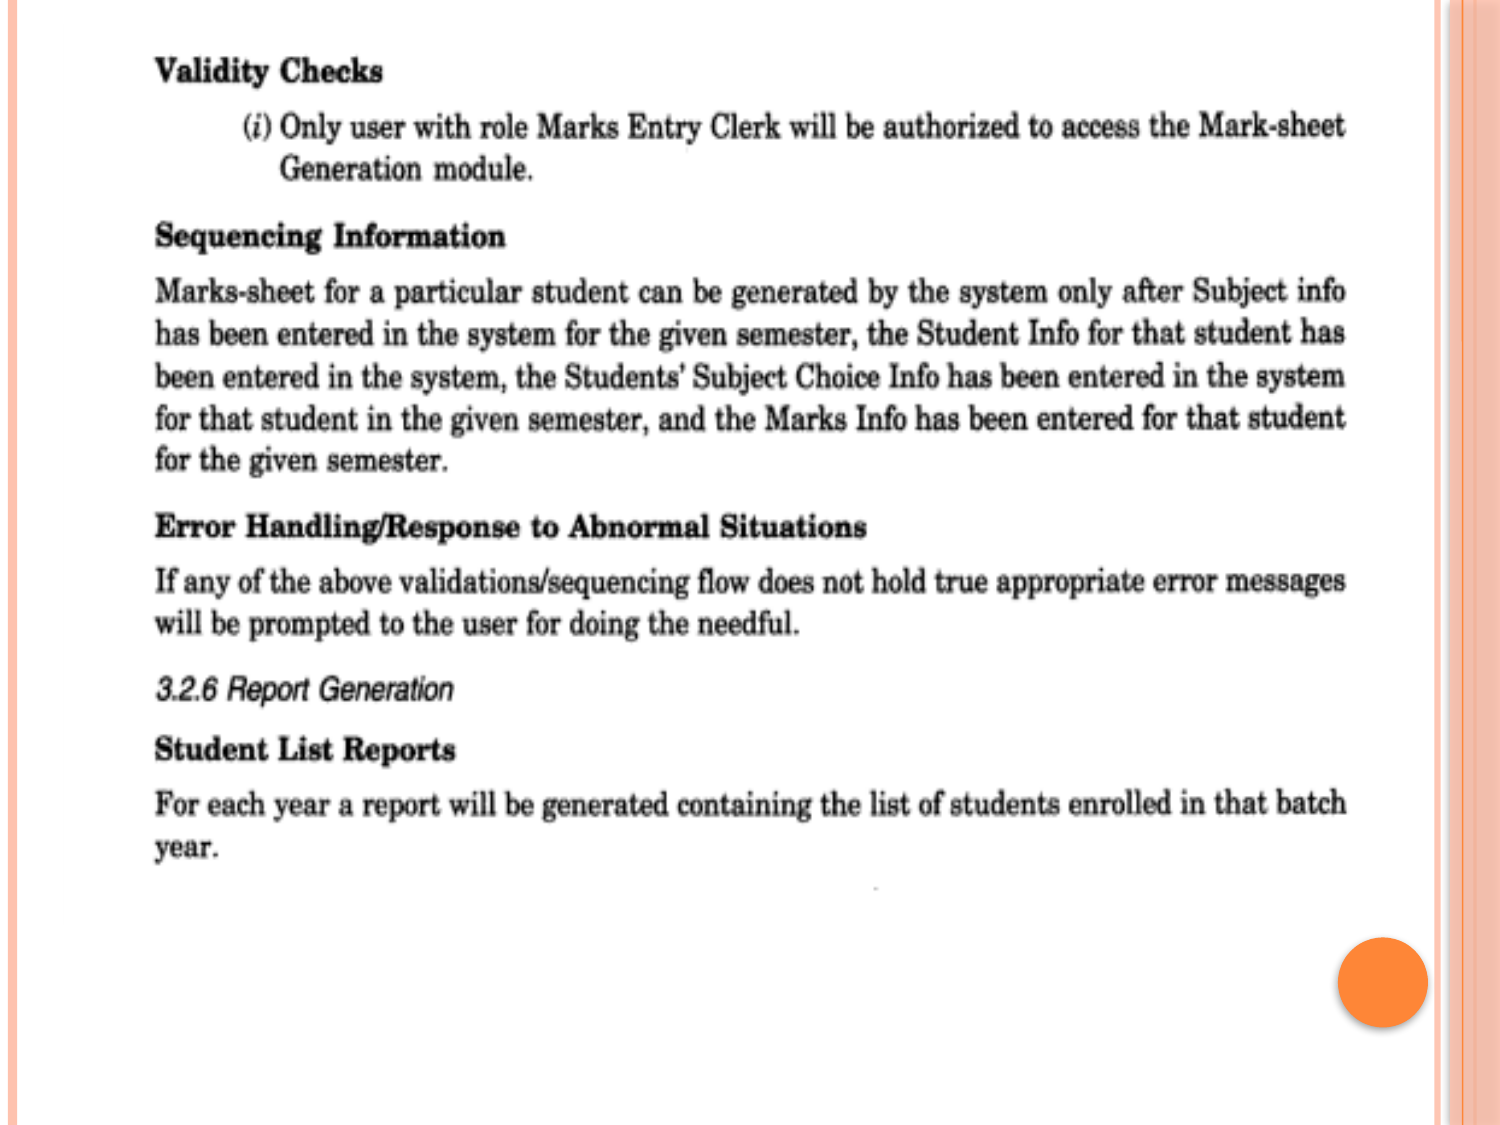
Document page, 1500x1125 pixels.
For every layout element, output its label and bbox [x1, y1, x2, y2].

picture [61, 24, 1388, 926]
